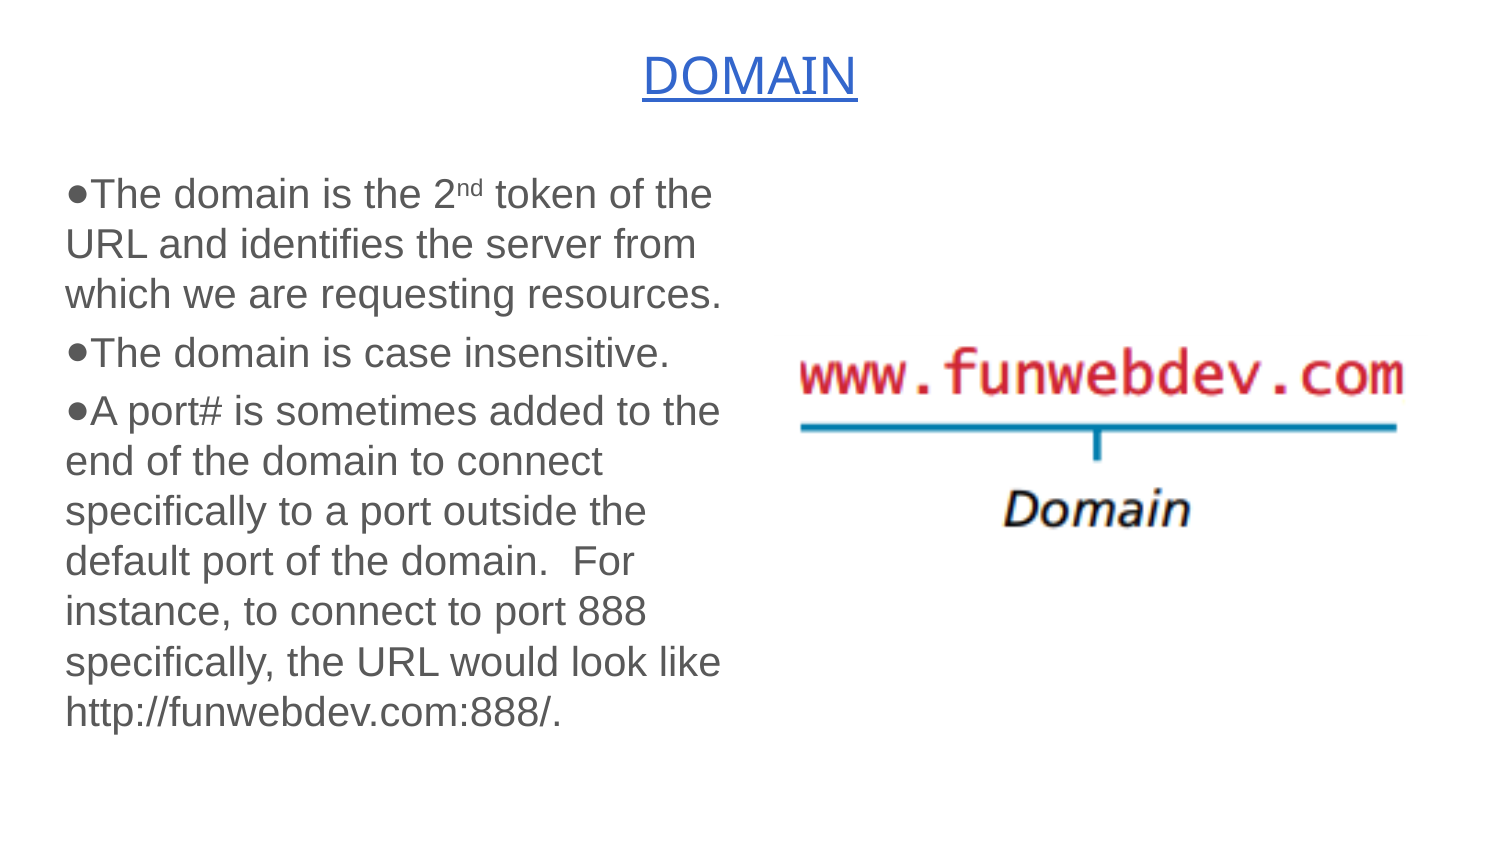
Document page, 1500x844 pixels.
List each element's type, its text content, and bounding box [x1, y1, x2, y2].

title DOMAIN [0, 37, 1500, 110]
subtitle The domain is the 2nd token of the URL and identifies the server from which we are requesting resources. The domain is case insensitive. A port# is sometimes added to the end of the domain to connect specifically to a port outside the default port of the domain. For instance, to connect to port 888 specifically, the URL would look like http://funwebdev.com:888/. [50, 159, 750, 785]
picture [774, 334, 1429, 544]
